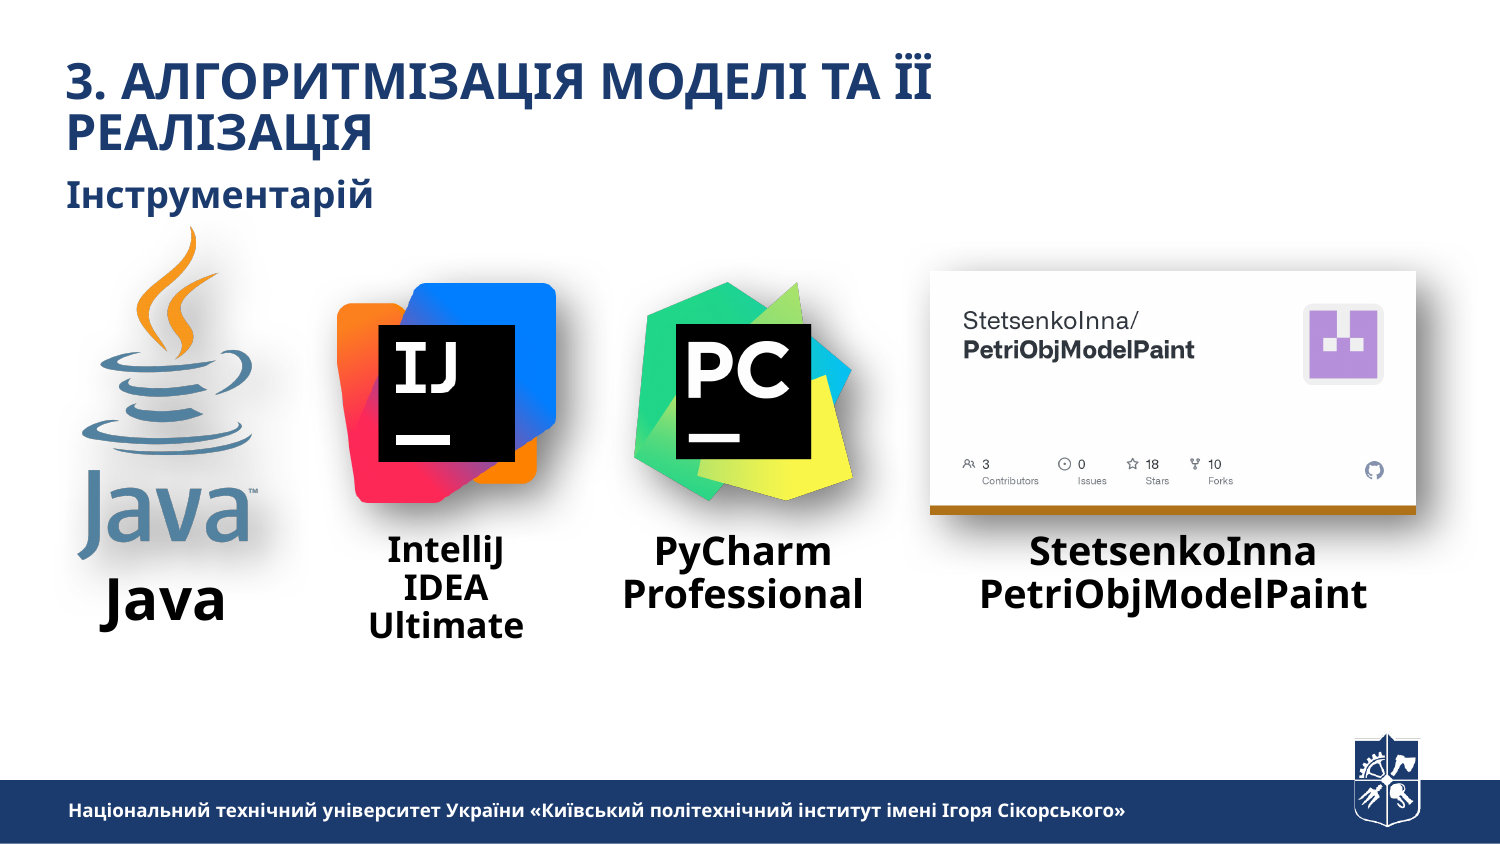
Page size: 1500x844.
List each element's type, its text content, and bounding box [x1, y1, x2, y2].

picture [633, 282, 853, 501]
picture [336, 283, 556, 503]
list Java [49, 564, 283, 691]
list 3. АЛГОРИТМІЗАЦІЯ МОДЕЛІ ТА ЇЇ РЕАЛІЗАЦІЯ [53, 53, 959, 169]
list Інструментарій [54, 170, 1272, 222]
text_box PyCharm Professional [606, 526, 880, 652]
picture [1347, 725, 1427, 832]
text_box StetsenkoInna PetriObjModelPaint [967, 526, 1380, 652]
picture [73, 223, 259, 563]
picture [930, 271, 1416, 515]
text_box IntelliJ IDEA Ultimate [329, 526, 563, 652]
